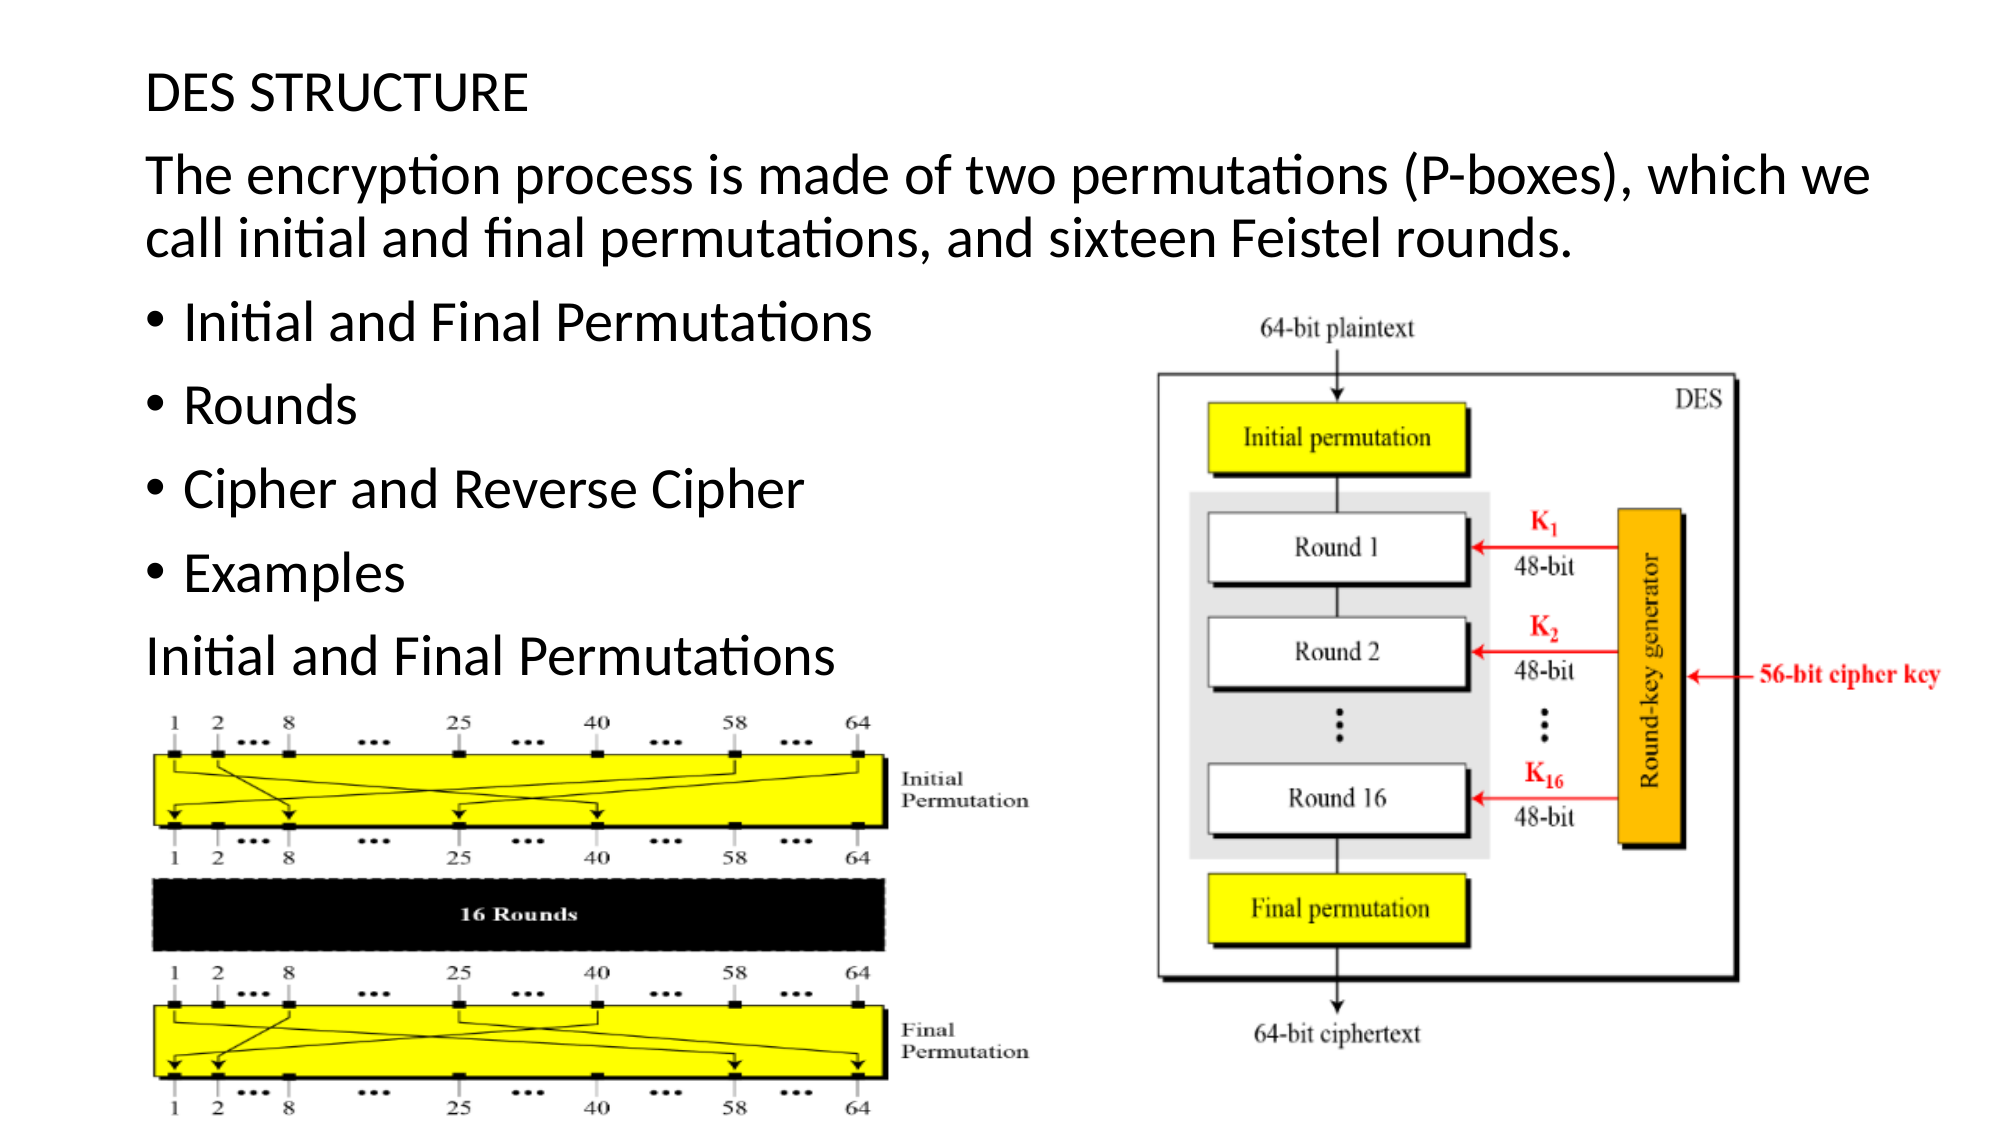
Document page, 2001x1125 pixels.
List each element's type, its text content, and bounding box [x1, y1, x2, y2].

list DES STRUCTURE The encryption process is made of two permutations (P-boxes), which we call initial and final permutations, and sixteen Feistel rounds. Initial and Final Permutations Rounds Cipher and Reverse Cipher Examples Initial and Final Permutations [130, 53, 1917, 1102]
picture [1090, 290, 1950, 1064]
picture [130, 698, 1059, 1125]
